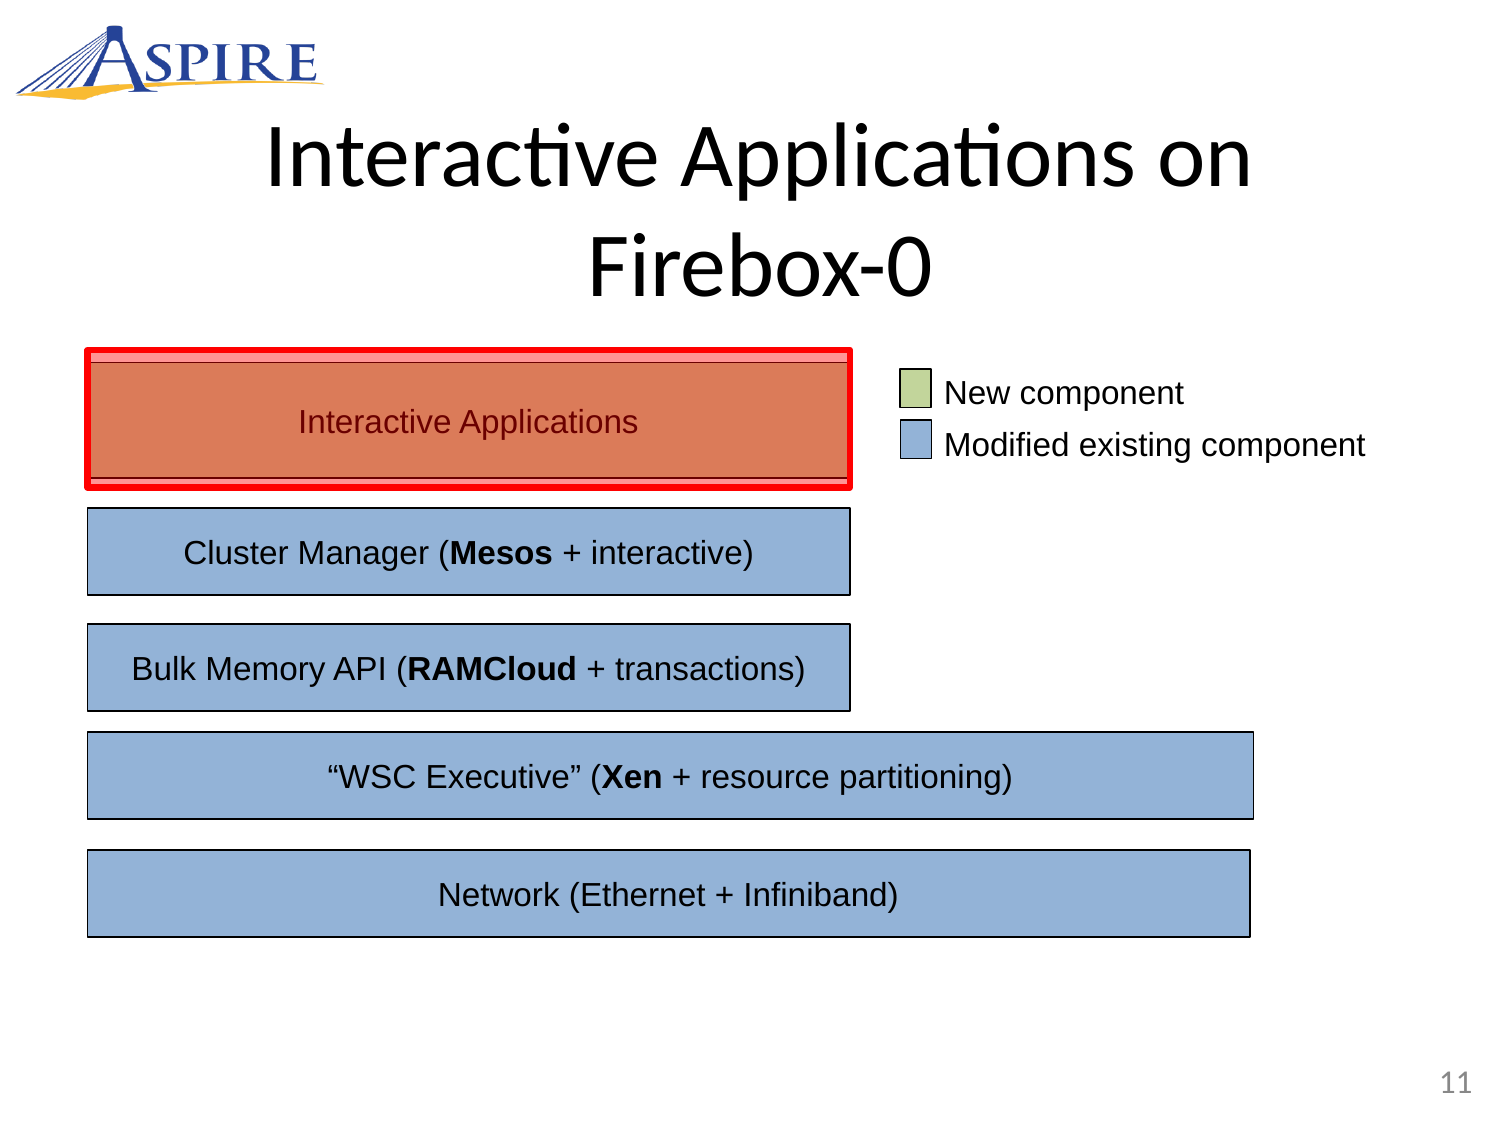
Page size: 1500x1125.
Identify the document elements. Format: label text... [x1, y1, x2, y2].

picture [1, 12, 338, 113]
text_box Interactive Applications on Firebox-0 [137, 87, 1383, 213]
text_box Network (Ethernet + Infiniband) [87, 849, 1250, 938]
slide_number 11 [1137, 1050, 1488, 1110]
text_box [87, 337, 1428, 820]
